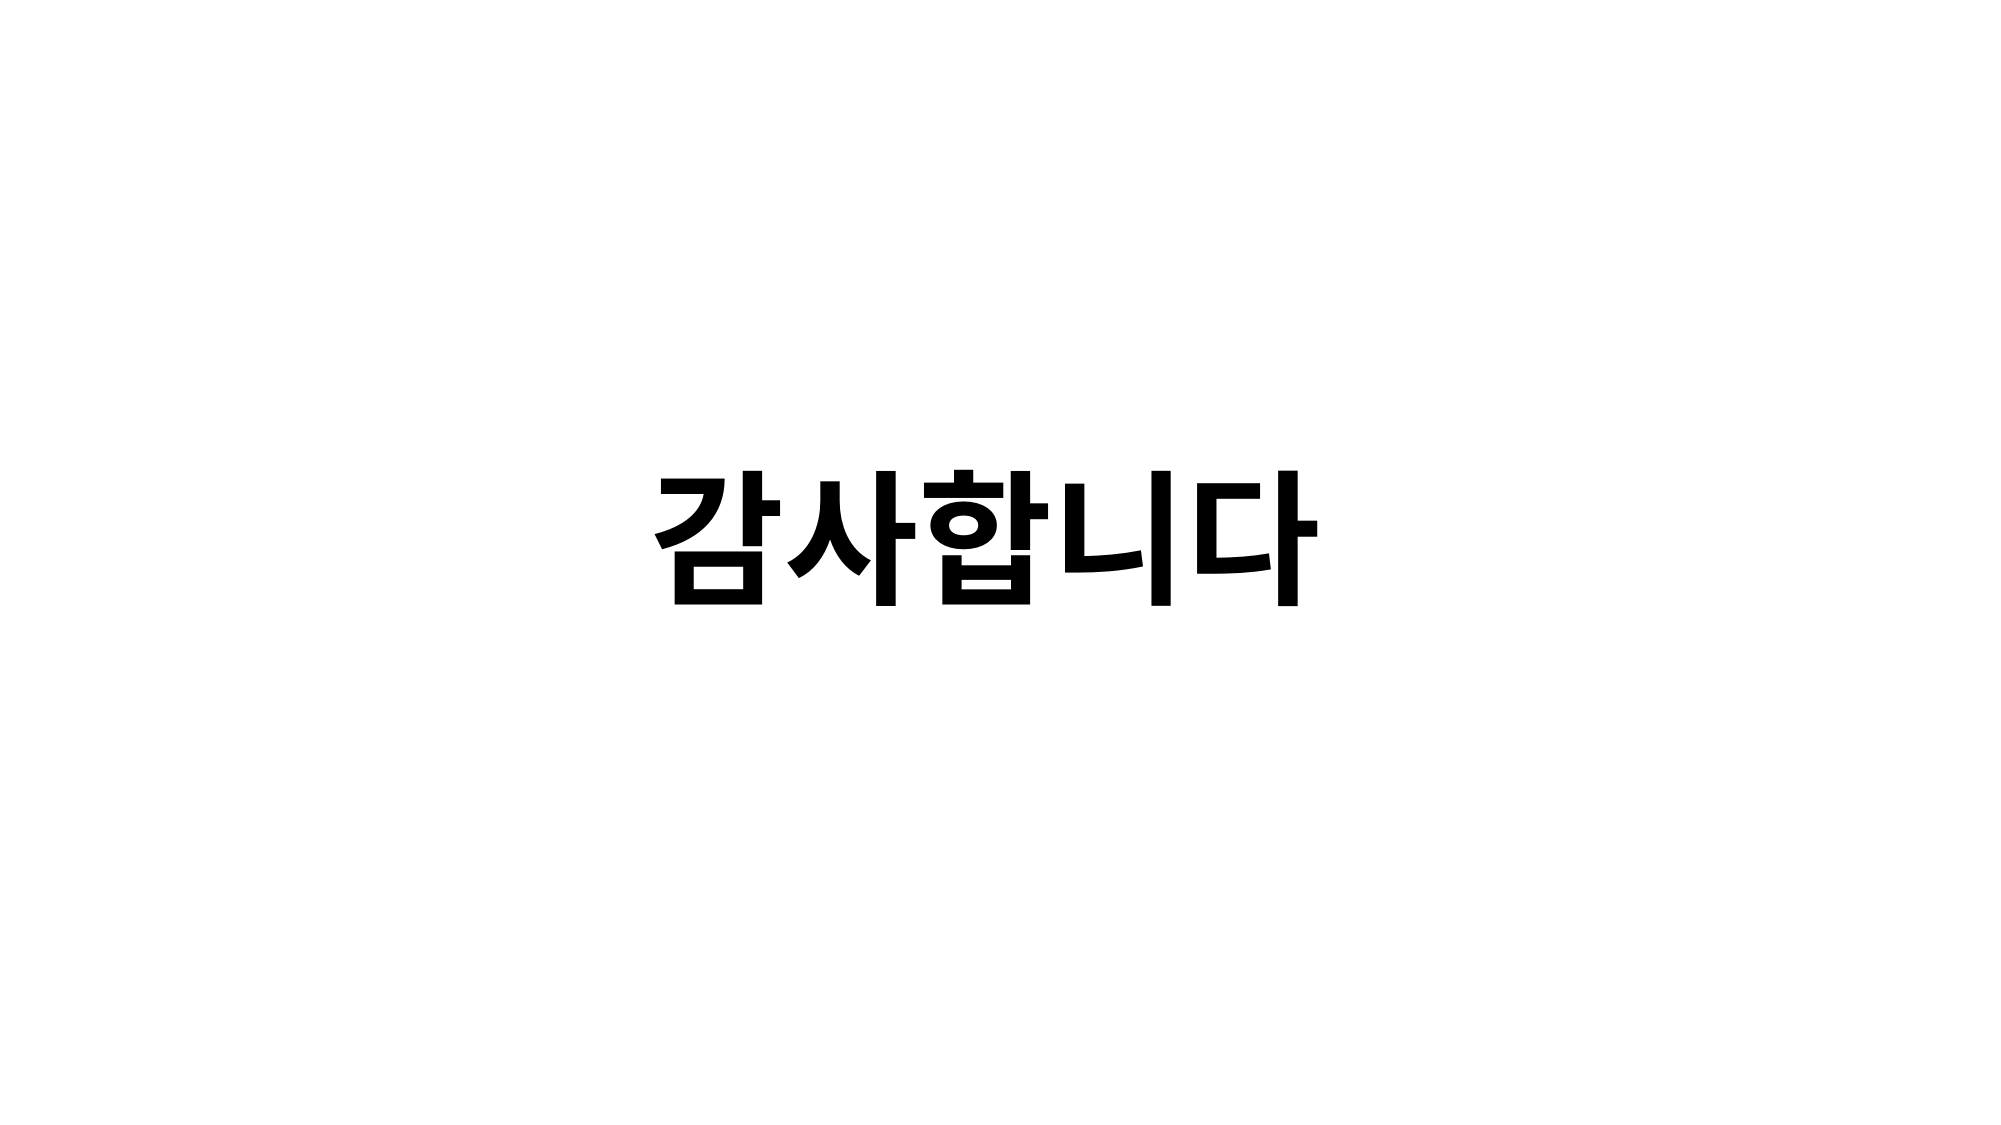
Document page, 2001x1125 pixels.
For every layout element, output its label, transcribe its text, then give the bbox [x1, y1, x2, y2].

list 감사합니다 [635, 460, 2000, 1125]
